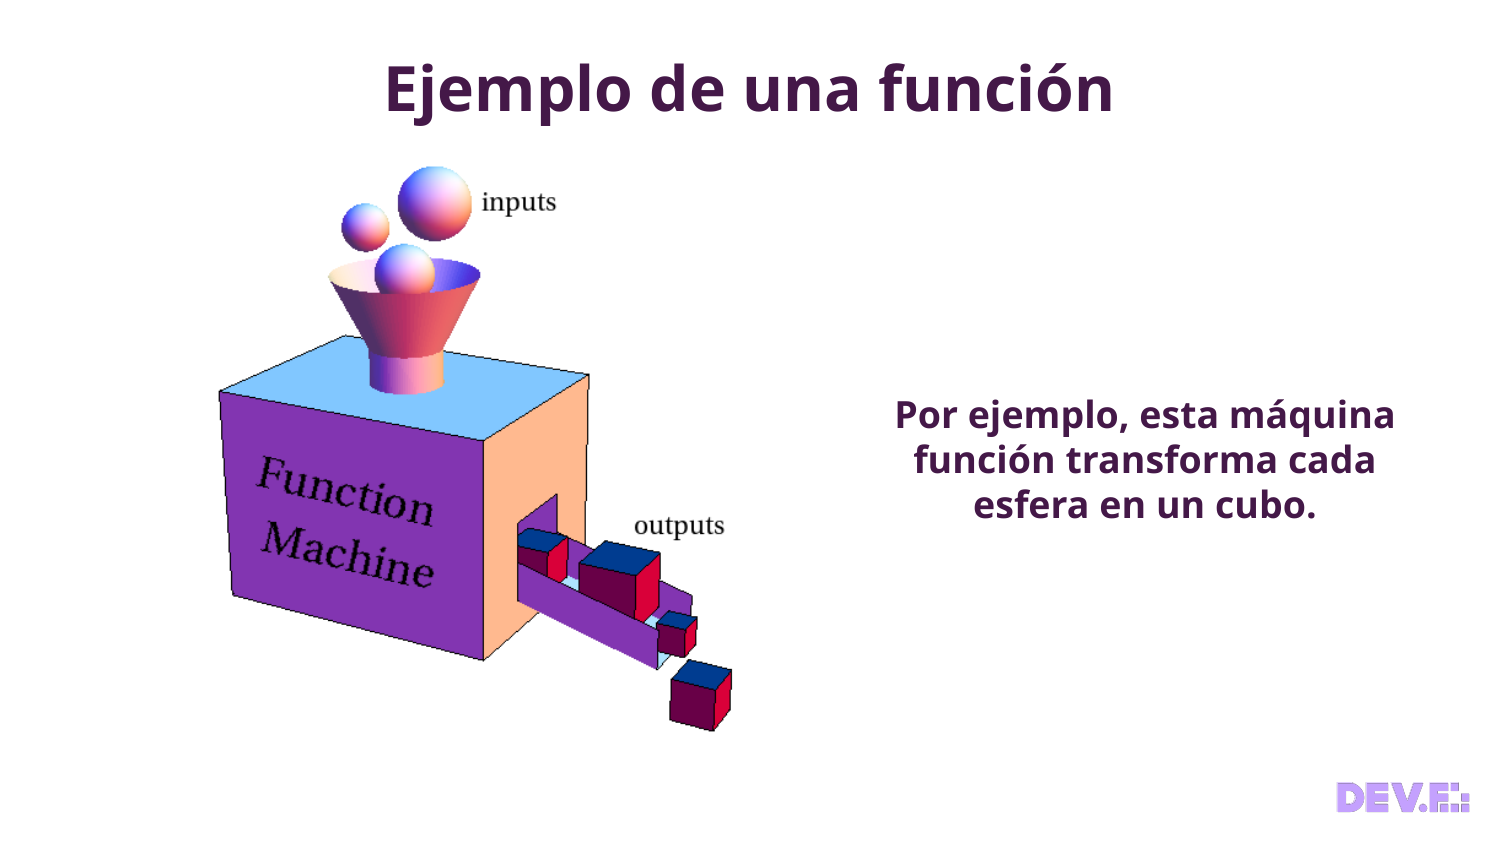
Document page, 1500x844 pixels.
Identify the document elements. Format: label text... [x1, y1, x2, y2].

text_box Por ejemplo, esta máquina función transforma cada esfera en un cubo. [873, 376, 1418, 582]
picture [193, 135, 807, 794]
text_box Ejemplo de una función [82, 34, 1418, 137]
picture [1330, 776, 1474, 818]
